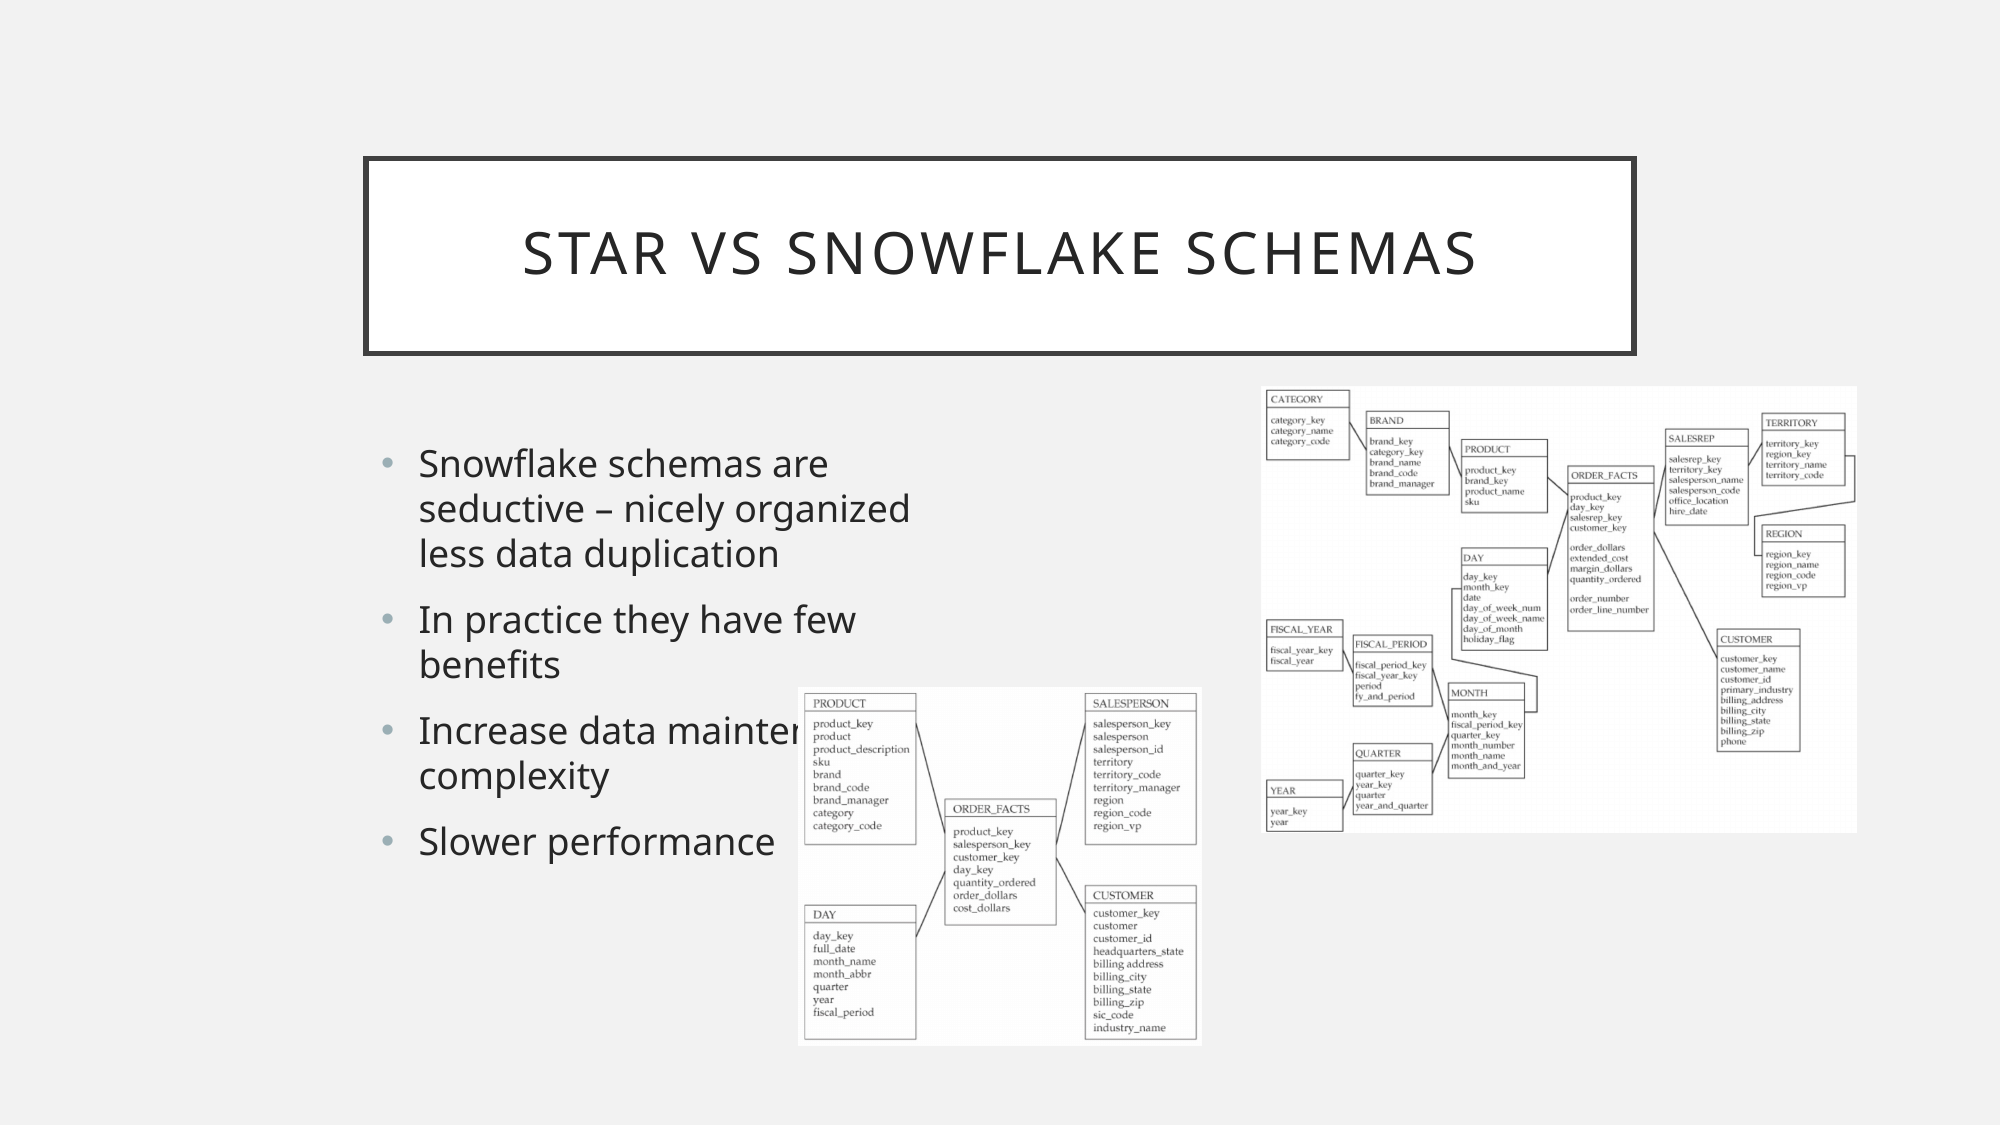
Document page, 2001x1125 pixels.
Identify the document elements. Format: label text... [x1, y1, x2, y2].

title Star vs snowflake schemas [363, 156, 1637, 356]
picture [1261, 386, 1857, 834]
list Snowflake schemas are seductive – nicely organized less data duplication In practice they have few benefits Increase data maintenance complexity Slower performance [366, 432, 1000, 942]
picture [798, 687, 1202, 1046]
